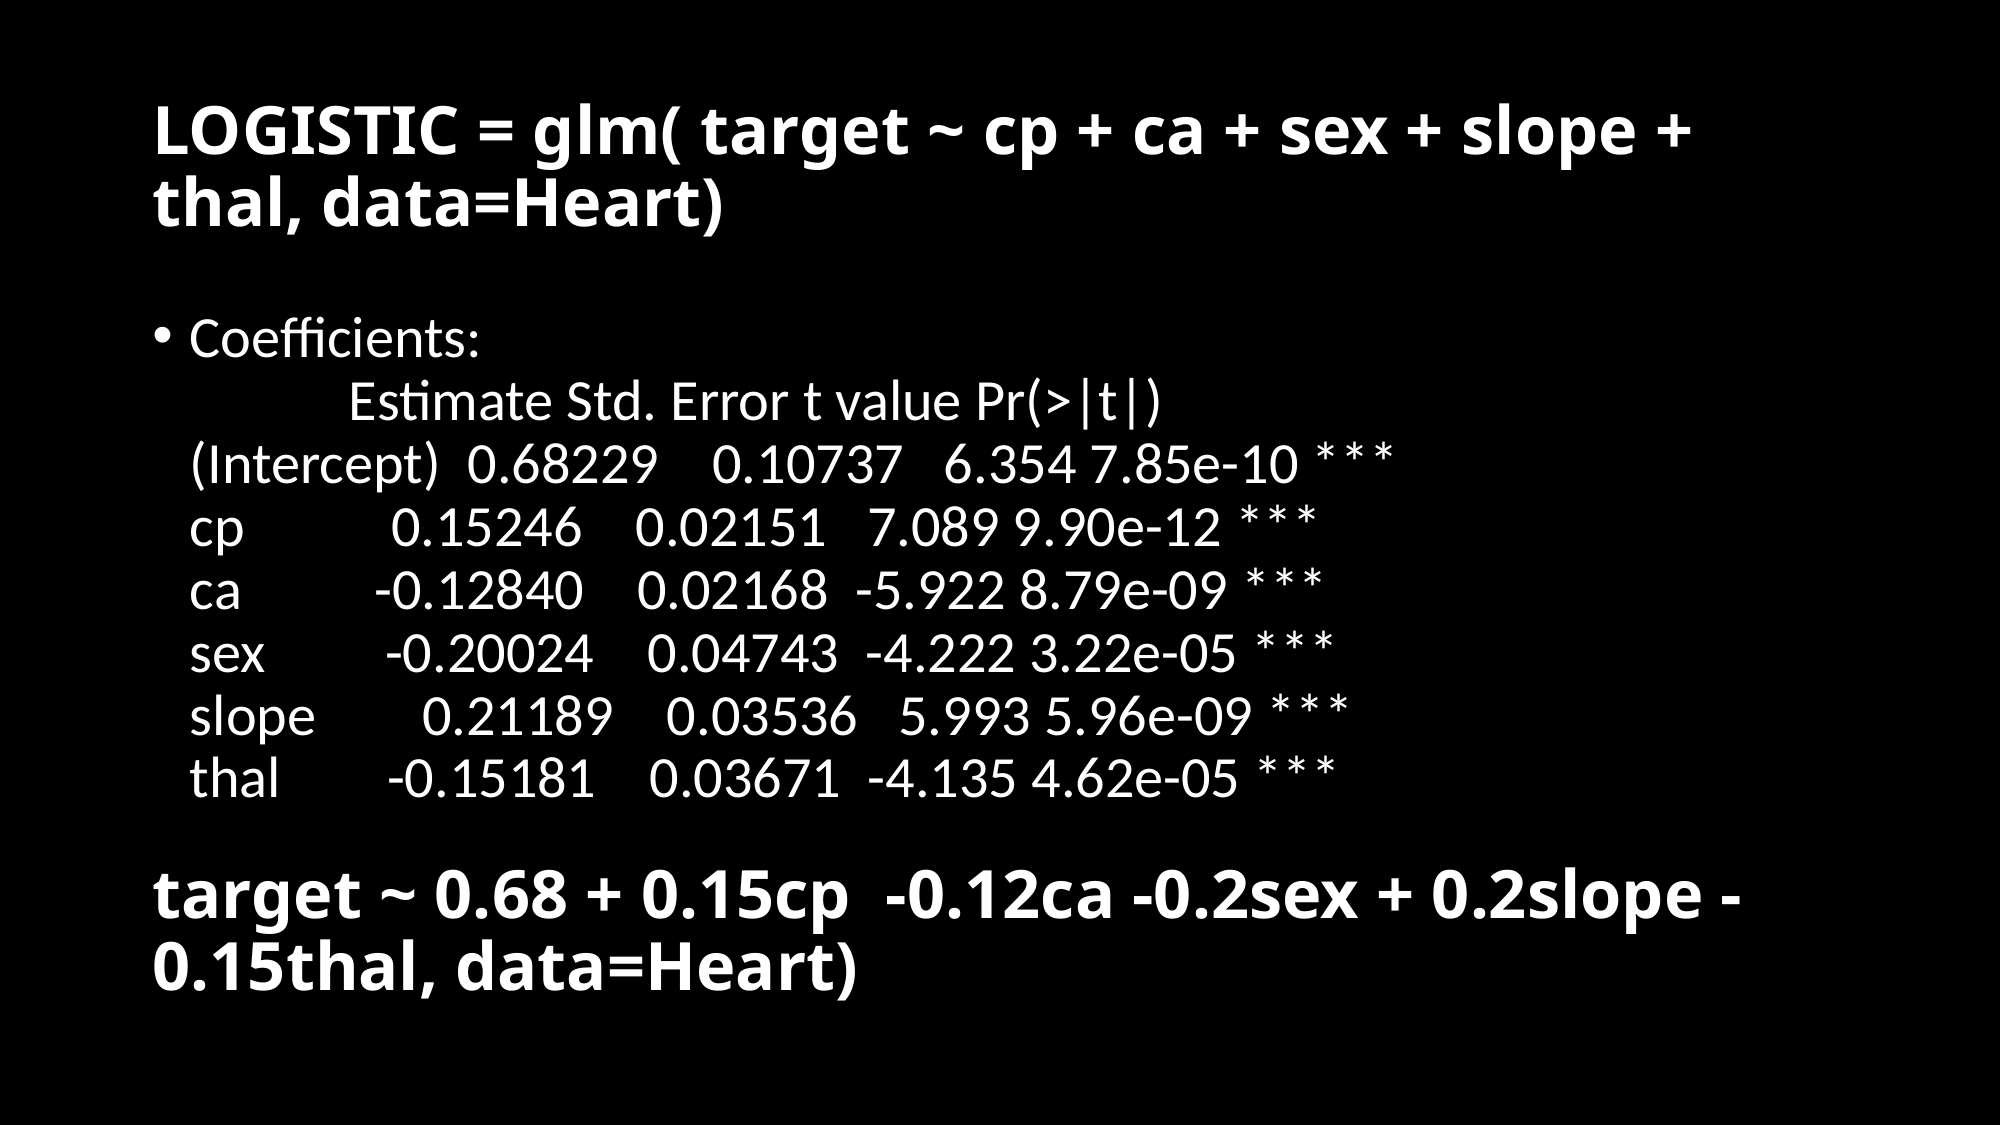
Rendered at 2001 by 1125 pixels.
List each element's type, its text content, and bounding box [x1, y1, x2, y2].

text_box target ~ 0.68 + 0.15cp -0.12ca -0.2sex + 0.2slope -0.15thal, data=Heart) [137, 823, 1863, 1042]
list Coefficients: Estimate Std. Error t value Pr(>|t|) (Intercept) 0.68229 0.10737 6.354 7.85e-10 *** cp 0.15246 0.02151 7.089 9.90e-12 *** ca -0.12840 0.02168 -5.922 8.79e-09 *** sex -0.20024 0.04743 -4.222 3.22e-05 *** slope 0.21189 0.03536 5.993 5.96e-09 *** thal -0.15181 0.03671 -4.135 4.62e-05 *** [137, 299, 1863, 823]
title LOGISTIC = glm( target ~ cp + ca + sex + slope + thal, data=Heart) [137, 59, 1863, 278]
